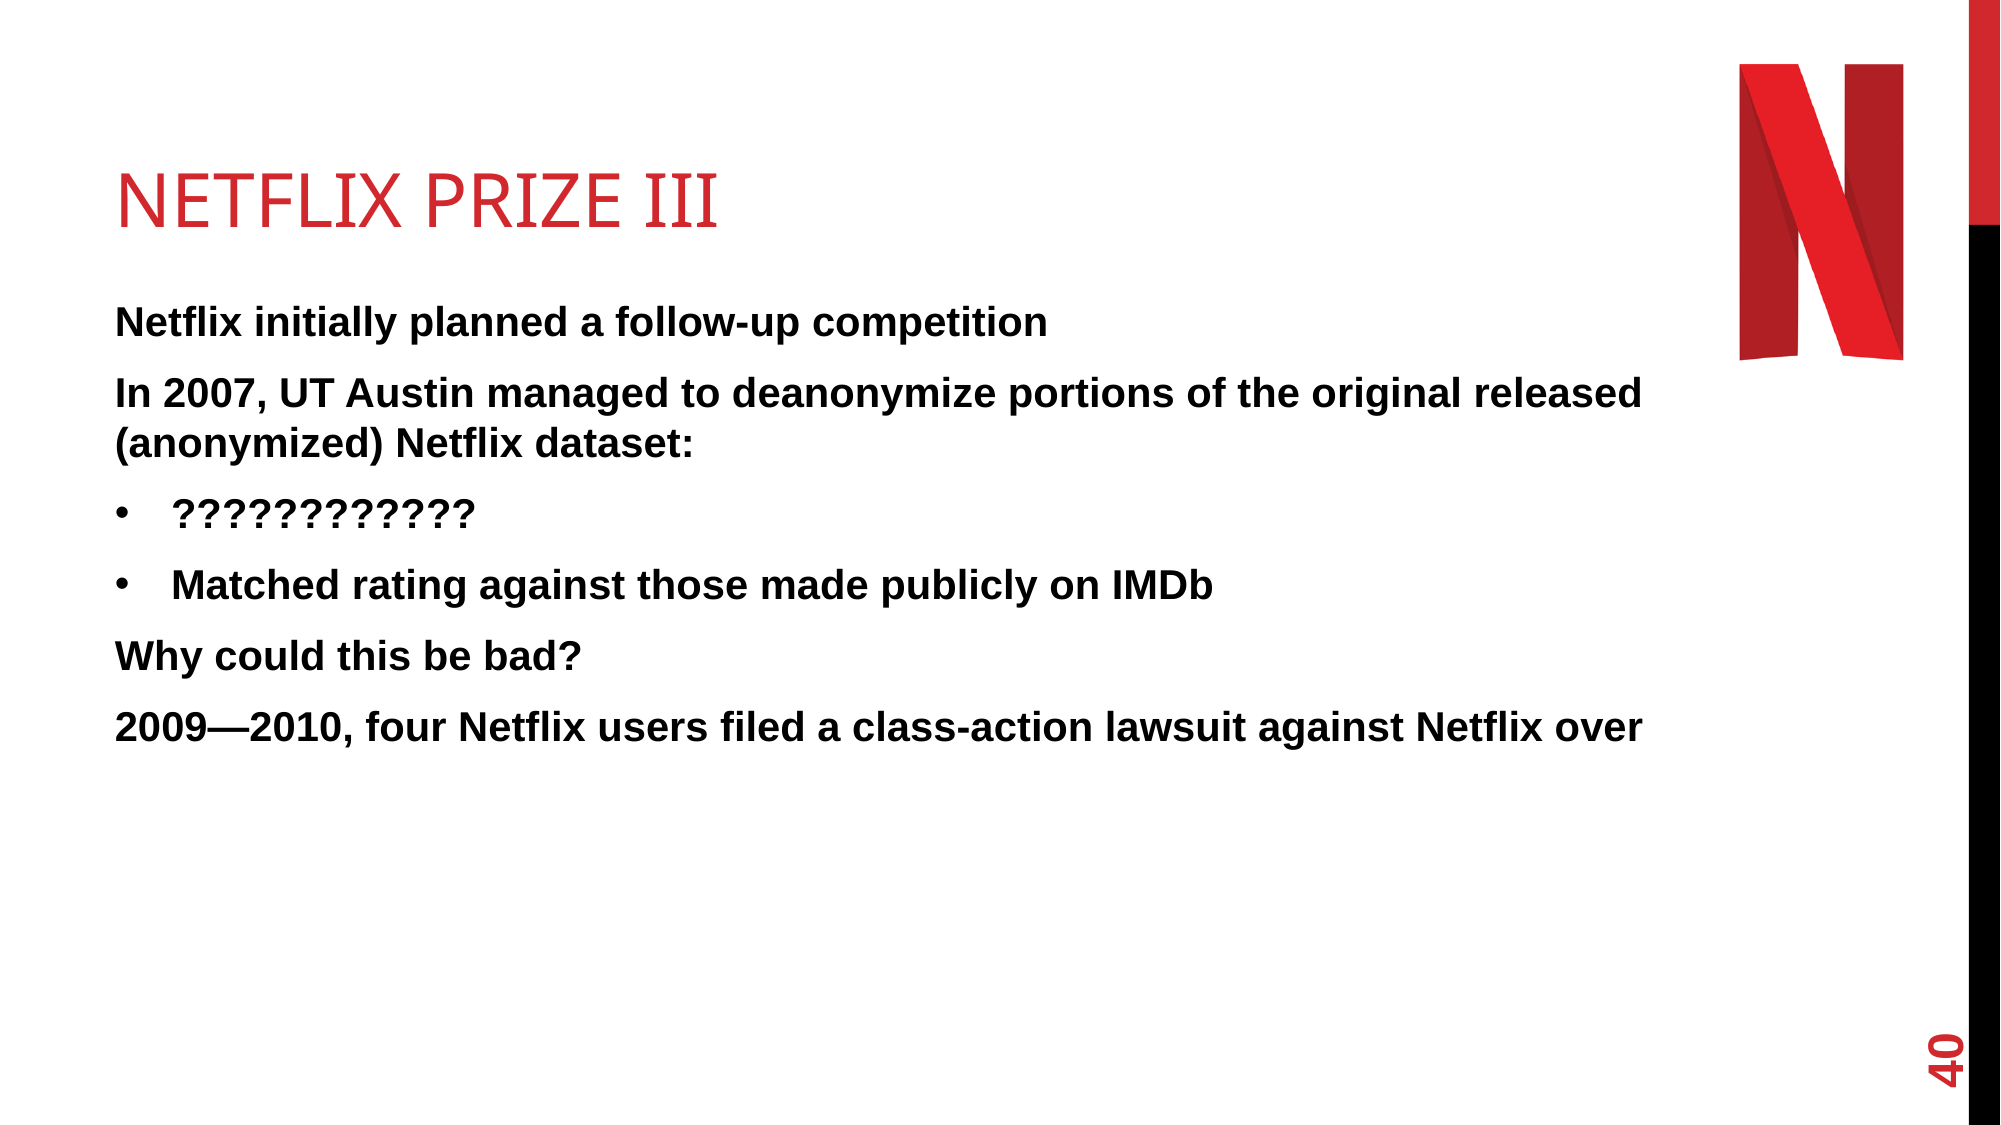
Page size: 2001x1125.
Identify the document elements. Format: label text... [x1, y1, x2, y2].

picture [1713, 51, 1944, 377]
title NETFLIX PRIZE III [99, 25, 1367, 250]
list Netflix initially planned a follow-up competition In 2007, UT Austin managed to deanonymize portions of the original released (anonymized) Netflix dataset: ???????????? Matched rating against those made publicly on IMDb Why could this be bad? 2009—2010, four Netflix users filed a class-action lawsuit against Netflix over [99, 287, 1767, 1005]
slide_number <number> [1903, 887, 1984, 1104]
